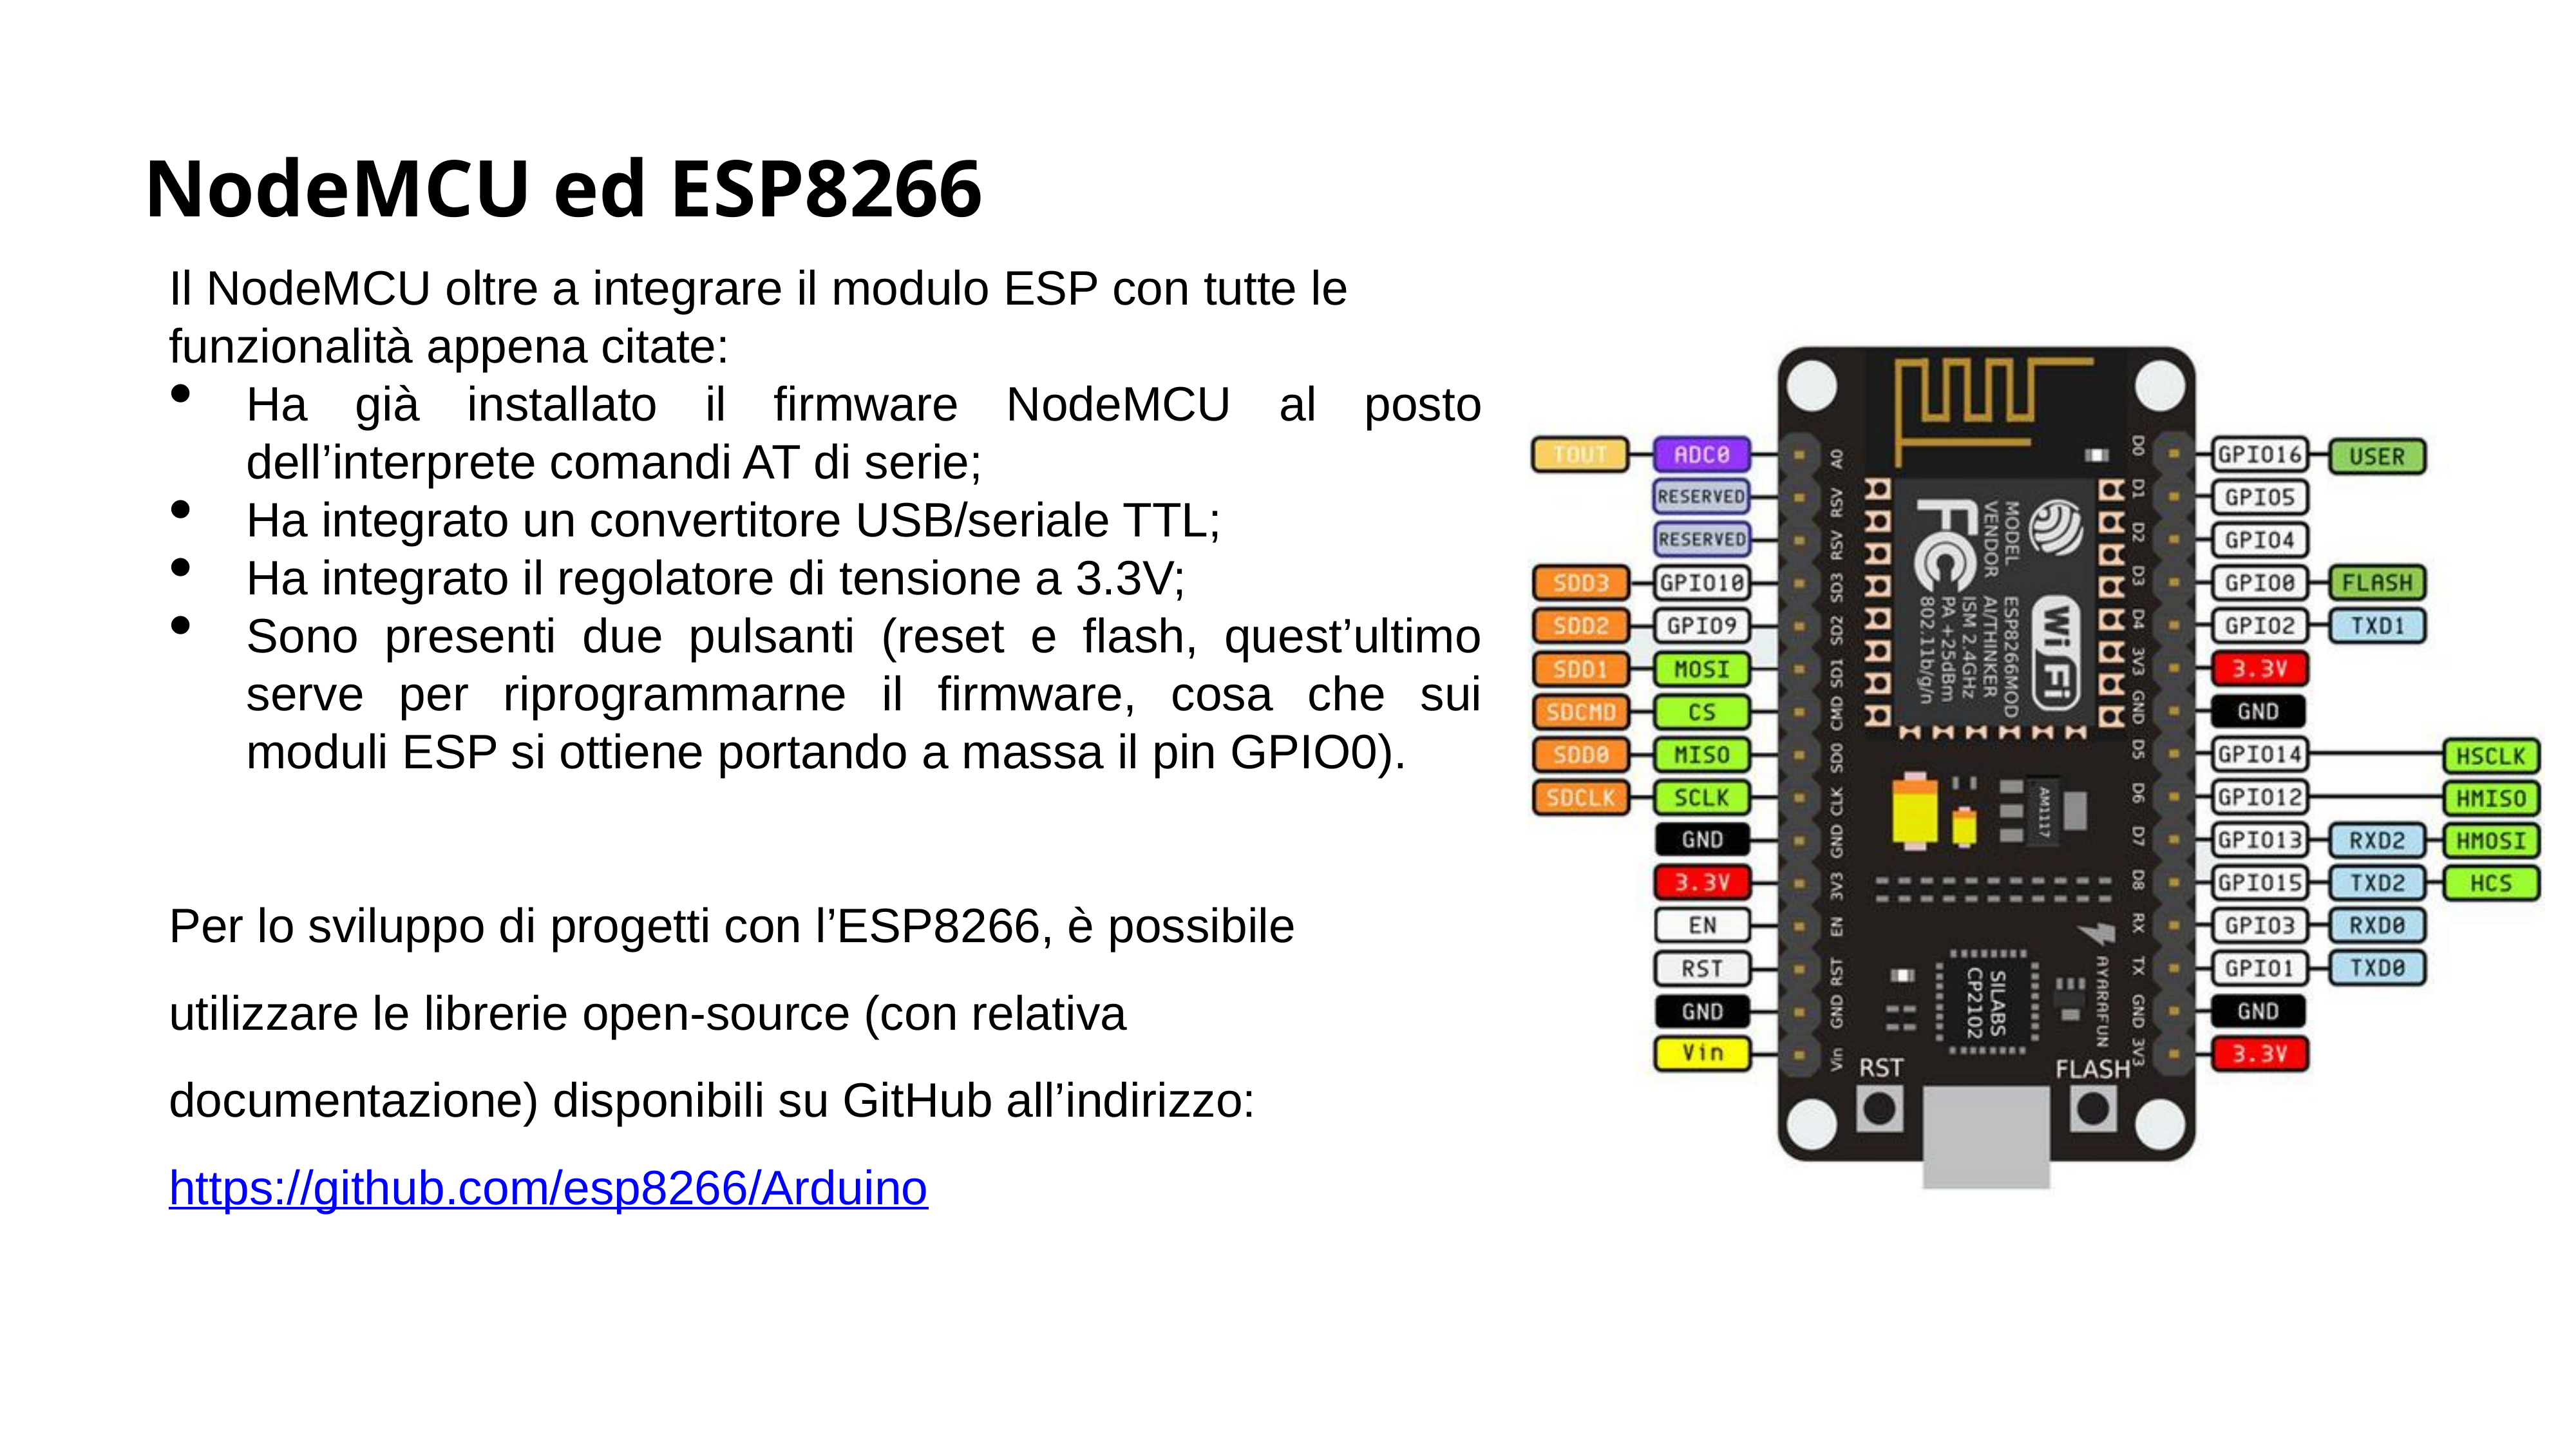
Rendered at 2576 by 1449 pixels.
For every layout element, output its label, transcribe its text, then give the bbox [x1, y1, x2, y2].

picture [1528, 316, 2545, 1233]
subtitle Il NodeMCU oltre a integrare il modulo ESP con tutte le funzionalità appena citate: Ha già installato il firmware NodeMCU al posto dell’interprete comandi AT di serie; Ha integrato un convertitore USB/seriale TTL; Ha integrato il regolatore di tensione a 3.3V; Sono presenti due pulsanti (reset e flash, quest’ultimo serve per riprogrammarne il firmware, cosa che sui moduli ESP si ottiene portando a massa il pin GPIO0). Per lo sviluppo di progetti con l’ESP8266, è possibile utilizzare le librerie open-source (con relativa documentazione) disponibili su GitHub all’indirizzo: https://github.com/esp8266/Arduino [161, 248, 1492, 1347]
text_box NodeMCU ed ESP8266 [135, 131, 1660, 240]
